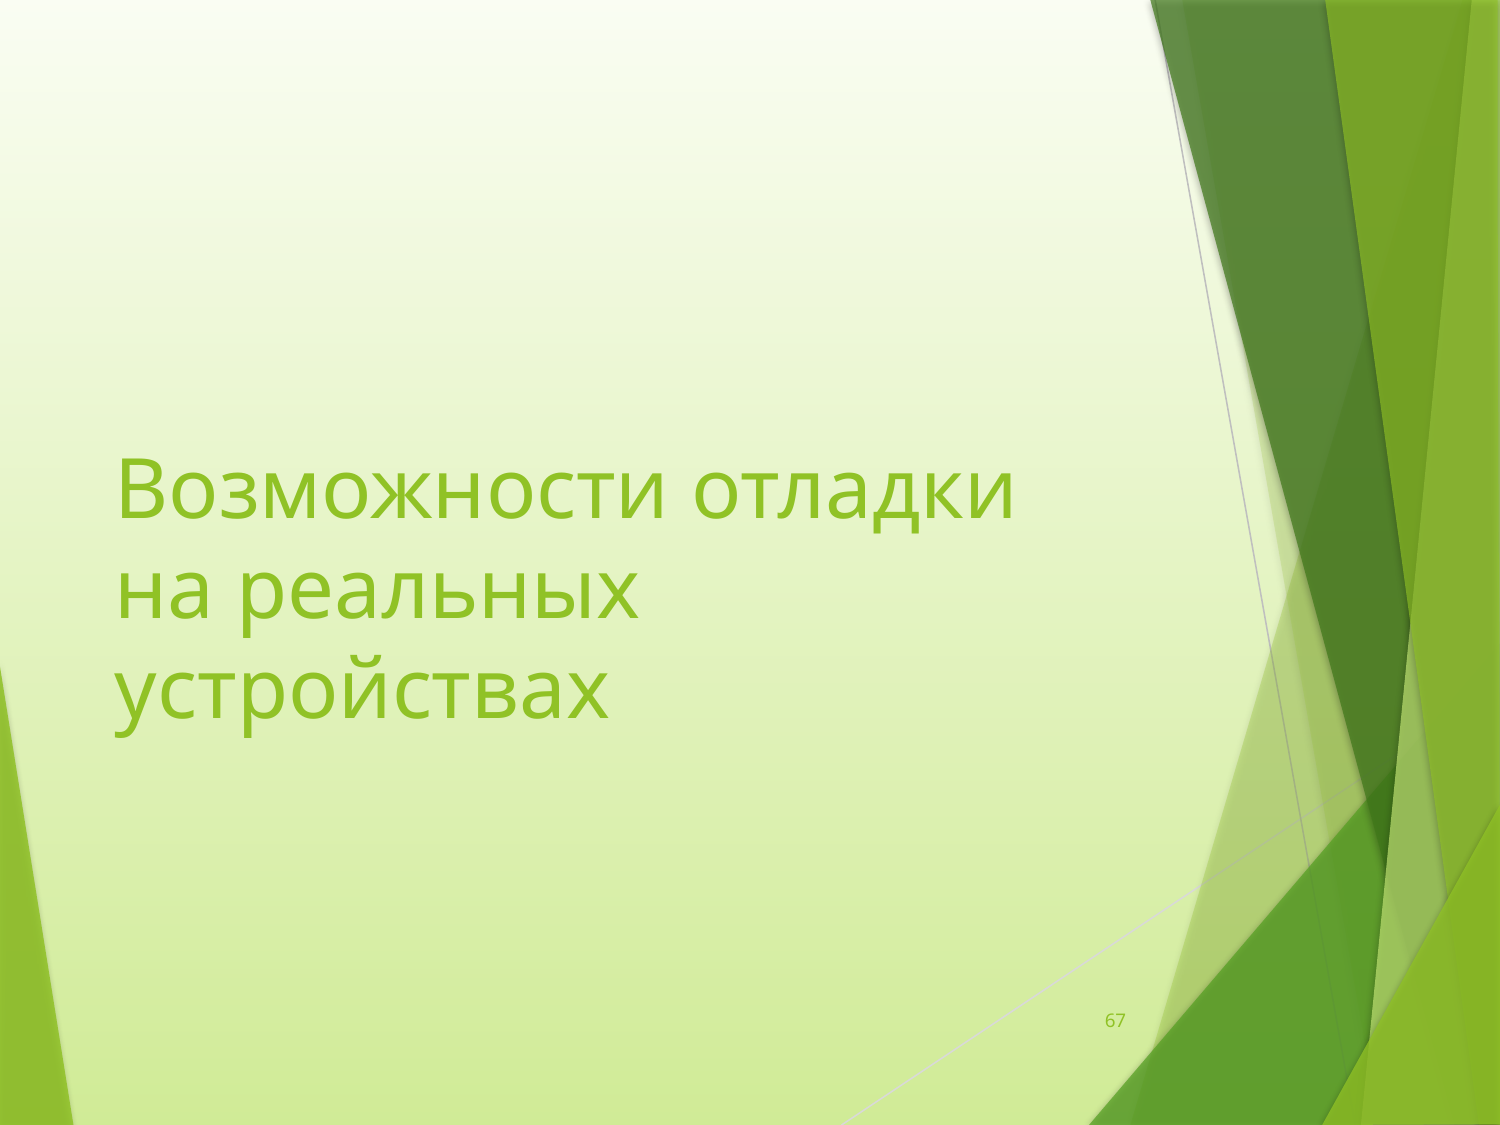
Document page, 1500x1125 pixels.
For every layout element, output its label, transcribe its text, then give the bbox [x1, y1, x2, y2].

slide_number 67 [1057, 991, 1142, 1051]
title Возможности отладки на реальных устройствах [99, 443, 1142, 743]
